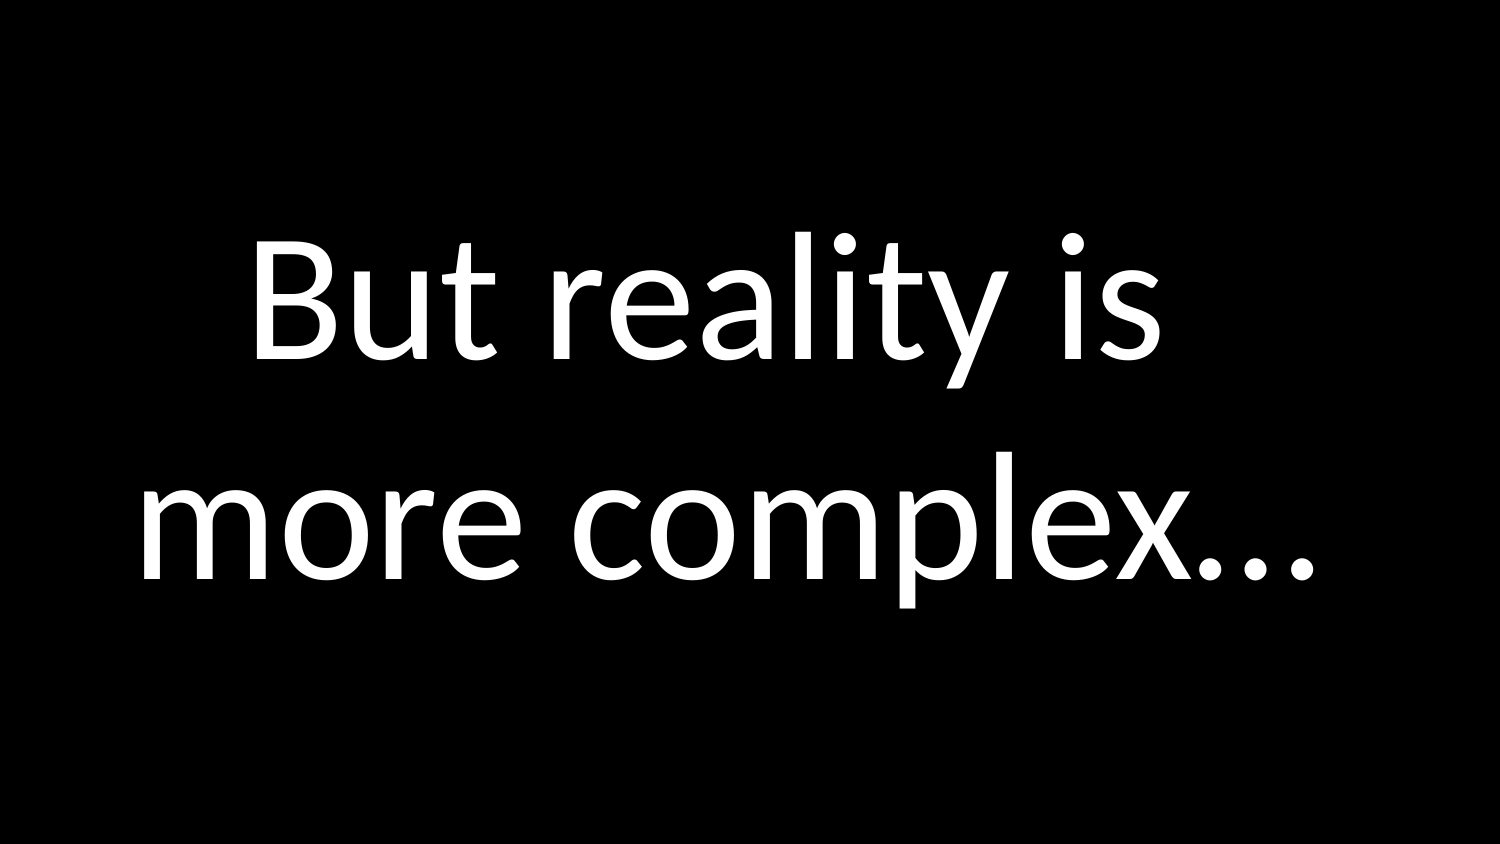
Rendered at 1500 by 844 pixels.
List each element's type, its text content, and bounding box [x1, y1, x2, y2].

text_box But reality is more complex… [24, 169, 1429, 624]
